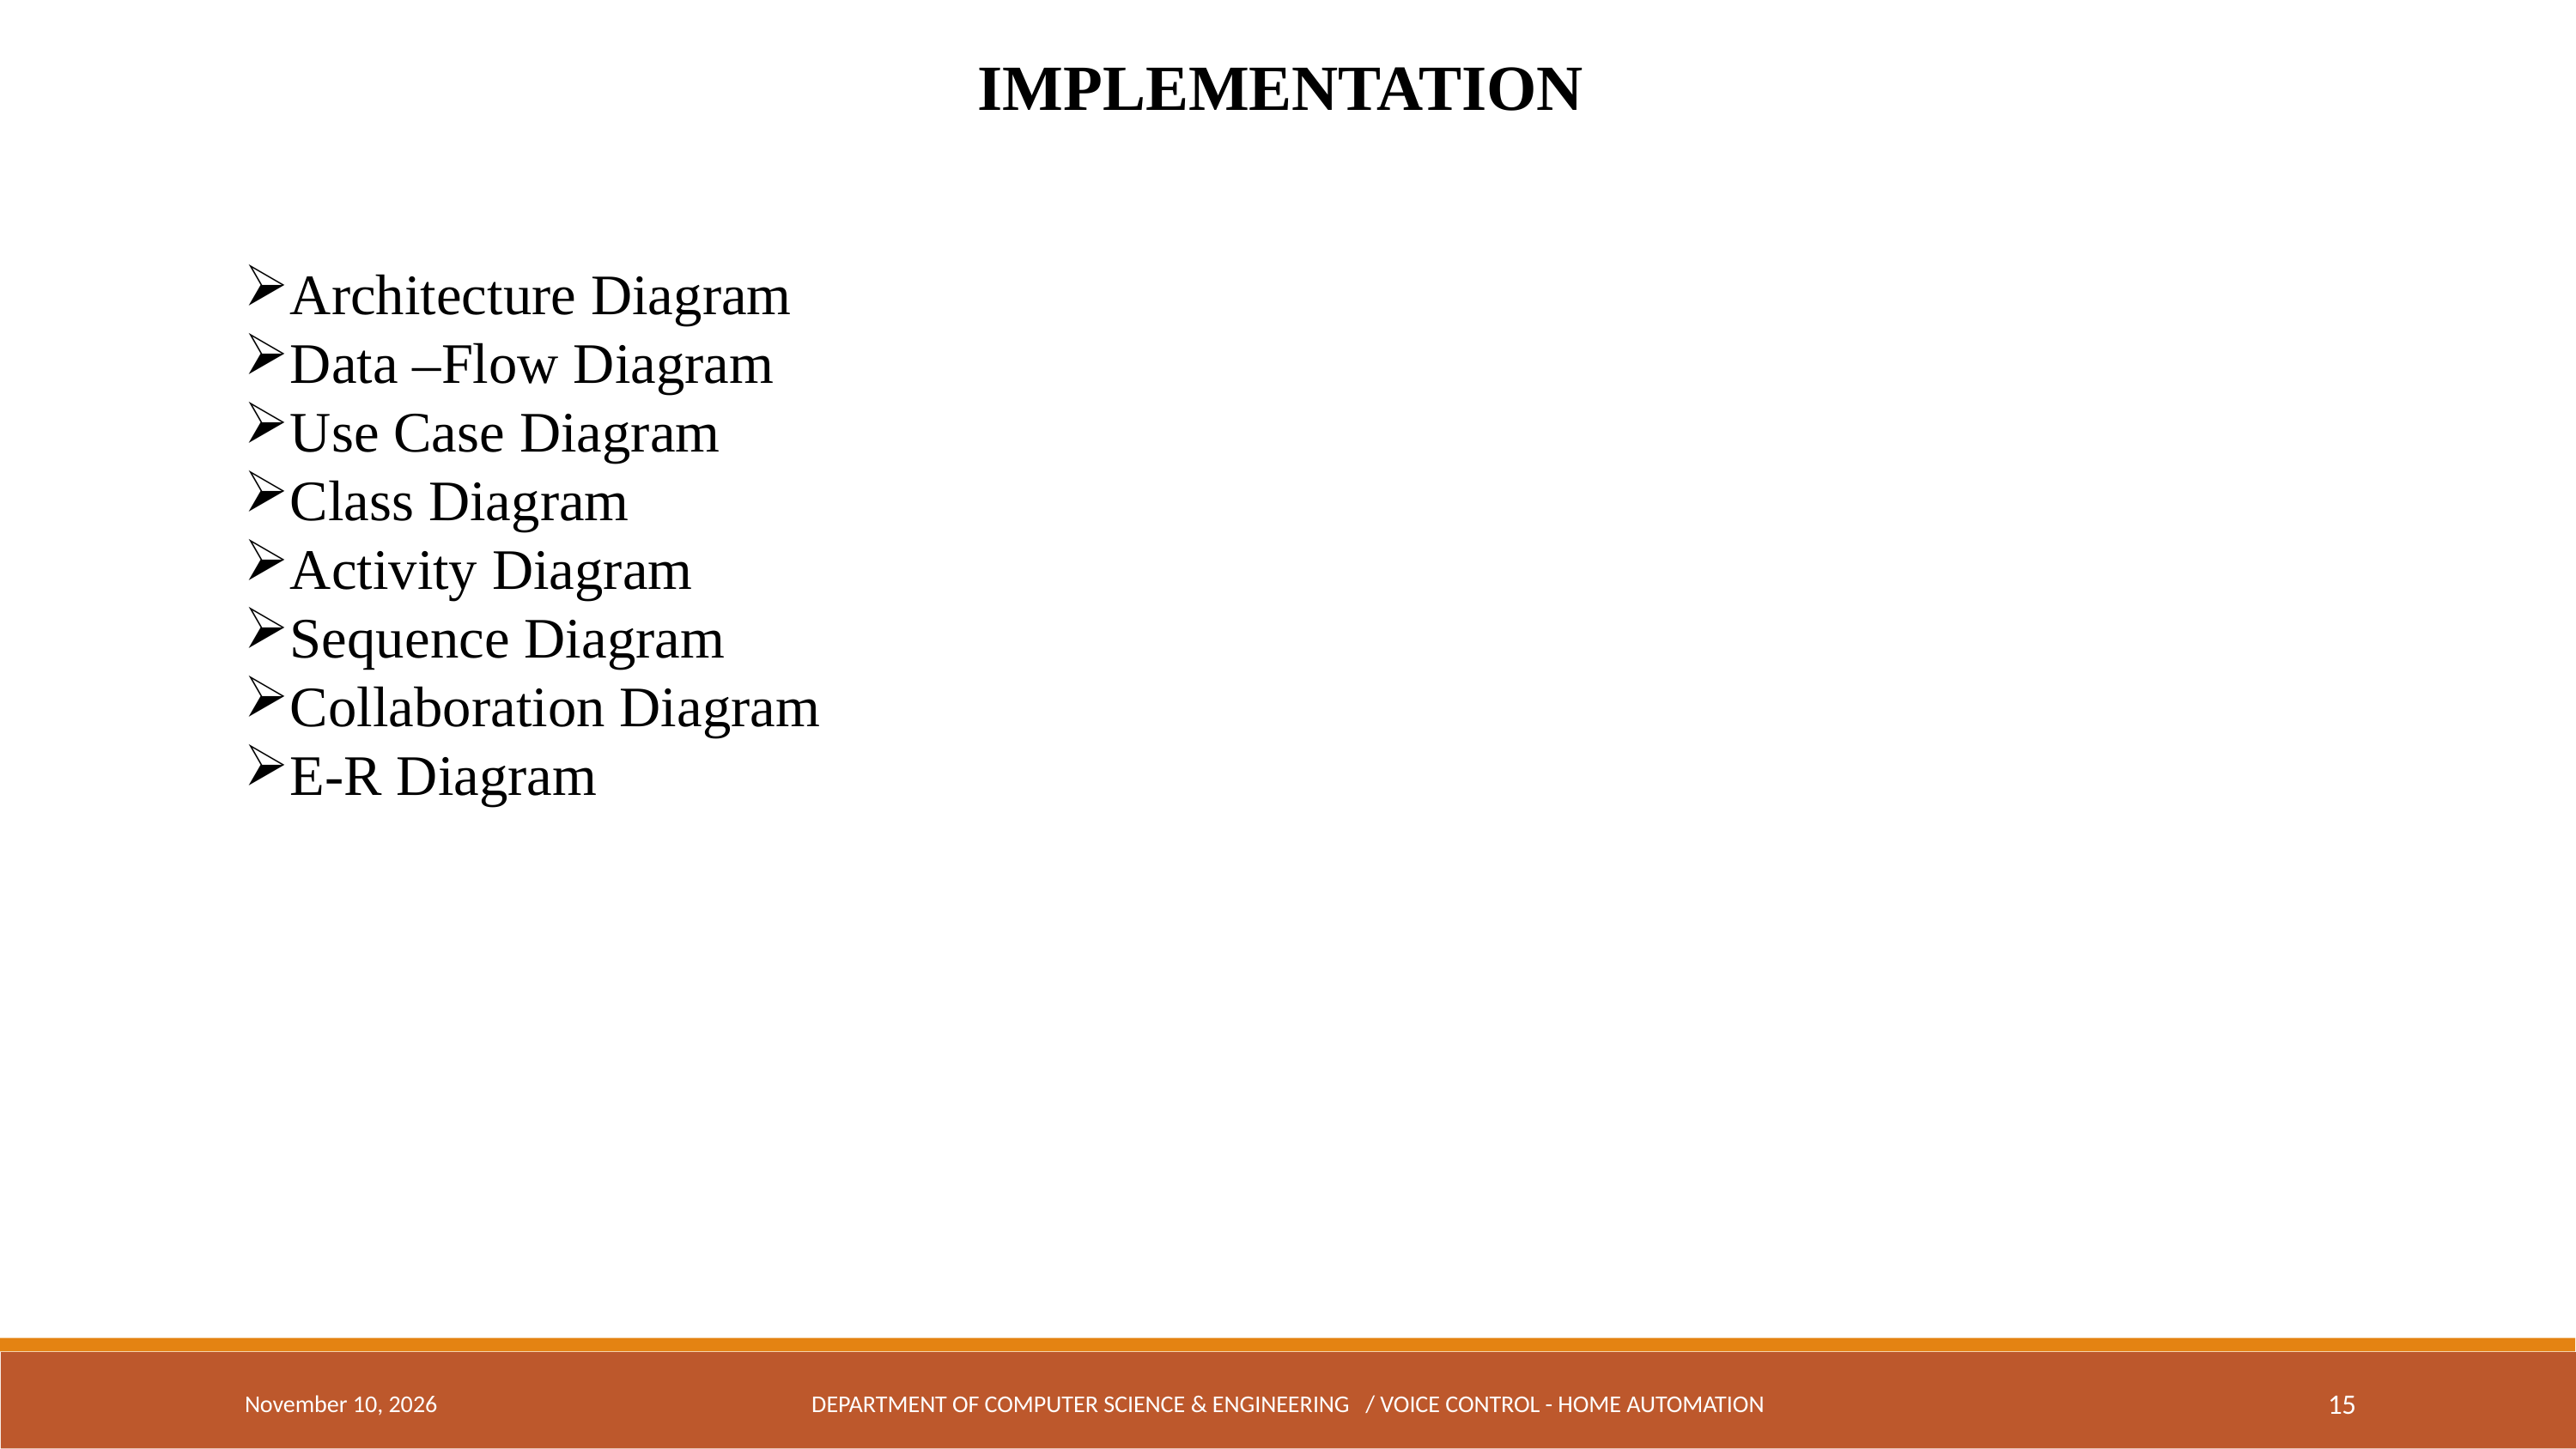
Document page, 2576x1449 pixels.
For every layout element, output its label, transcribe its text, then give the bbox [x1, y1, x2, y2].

text_box IMPLEMENTATION [82, 39, 2480, 130]
text_box Architecture Diagram Data –Flow Diagram Use Case Diagram Class Diagram Activity Diagram Sequence Diagram Collaboration Diagram E-R Diagram [231, 251, 1520, 814]
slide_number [232, 1364, 755, 1442]
footer DEPARTMENT OF COMPUTER SCIENCE & ENGINEERING / Voice Control - Home Automation [779, 1364, 1798, 1442]
slide_number 15 [2092, 1364, 2369, 1442]
